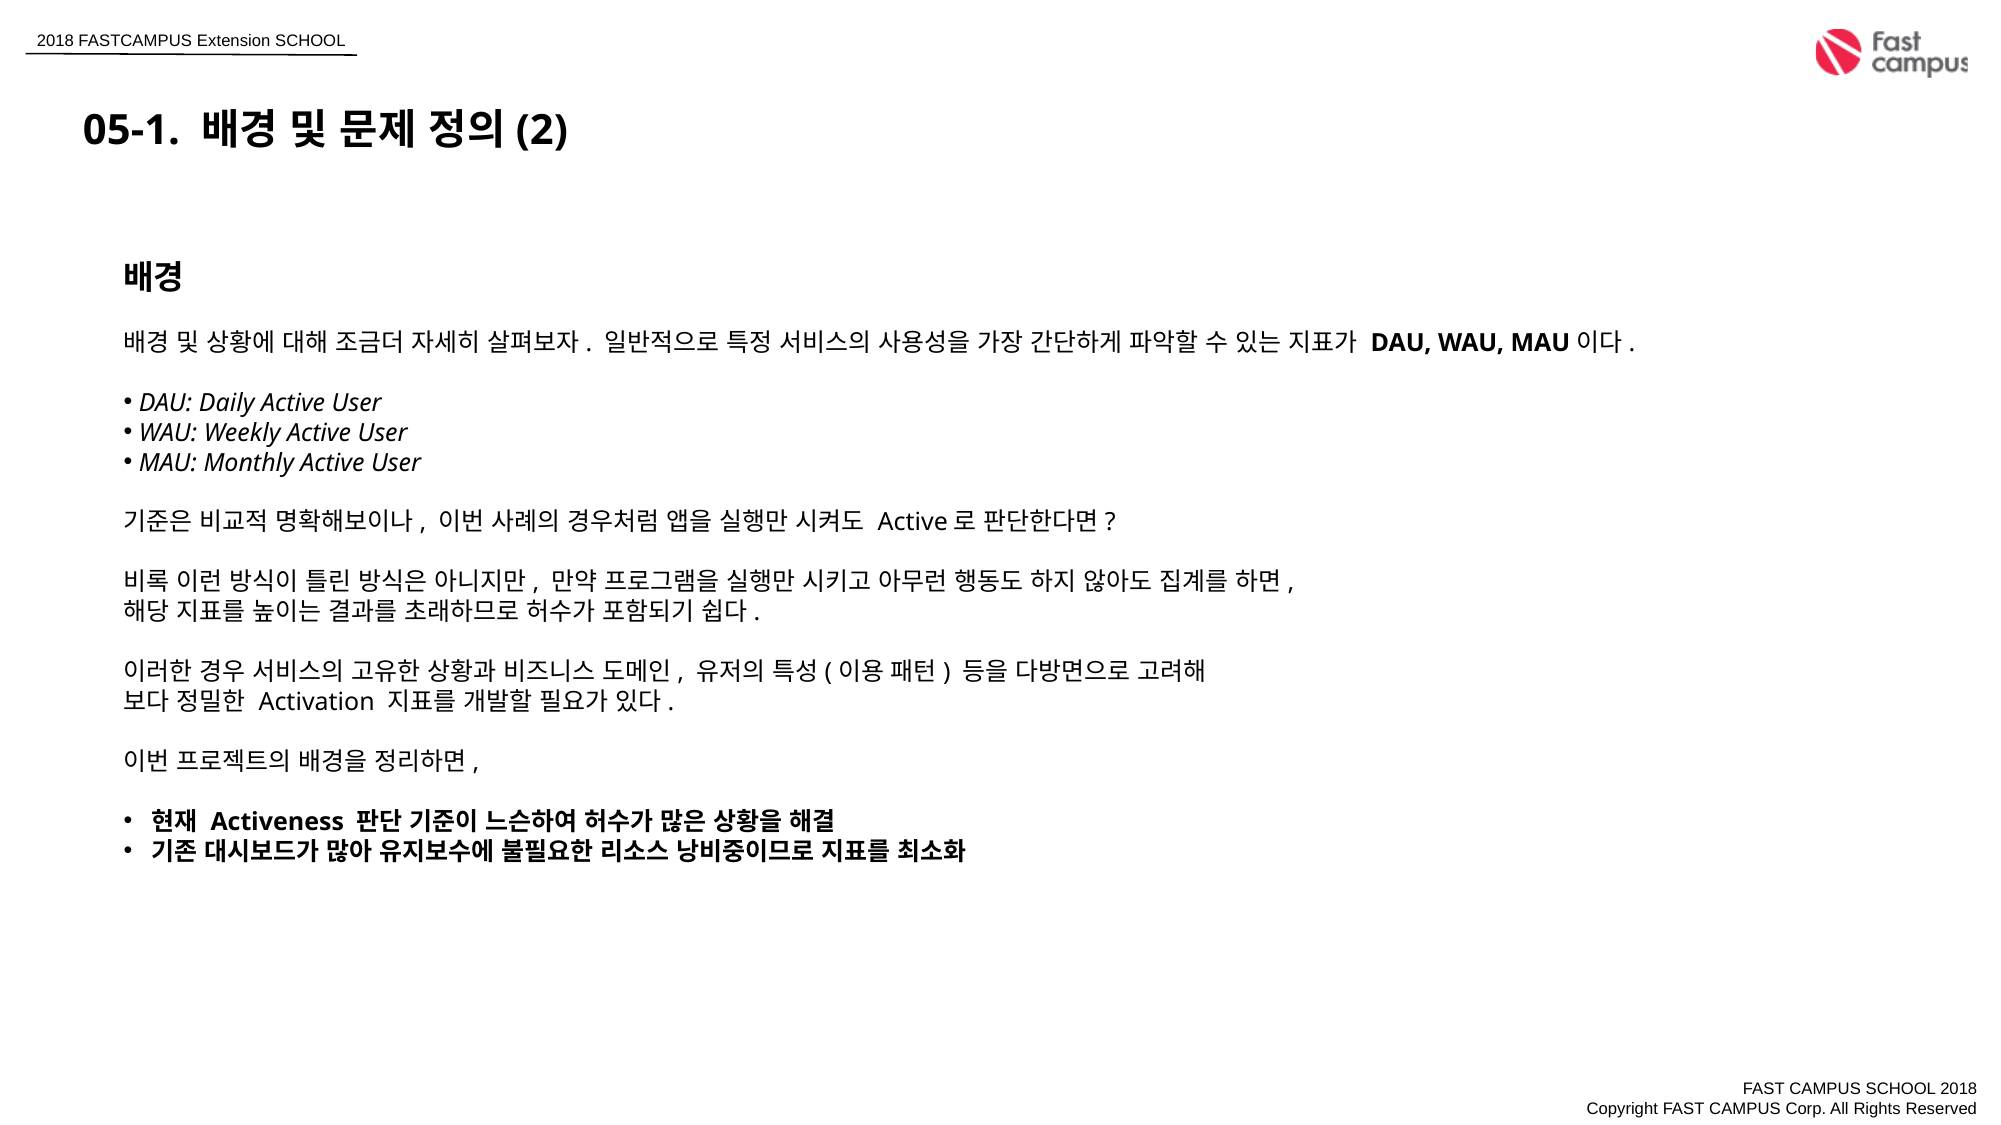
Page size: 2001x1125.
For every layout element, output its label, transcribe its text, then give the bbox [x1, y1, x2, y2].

text_box 배경 배경 및 상황에 대해 조금더 자세히 살펴보자. 일반적으로 특정 서비스의 사용성을 가장 간단하게 파악할 수 있는 지표가 DAU, WAU, MAU이다. DAU: Daily Active User WAU: Weekly Active User MAU: Monthly Active User 기준은 비교적 명확해보이나, 이번 사례의 경우처럼 앱을 실행만 시켜도 Active로 판단한다면? 비록 이런 방식이 틀린 방식은 아니지만, 만약 프로그램을 실행만 시키고 아무런 행동도 하지 않아도 집계를 하면, 해당 지표를 높이는 결과를 초래하므로 허수가 포함되기 쉽다. 이러한 경우 서비스의 고유한 상황과 비즈니스 도메인, 유저의 특성(이용 패턴) 등을 다방면으로 고려해 보다 정밀한 Activation 지표를 개발할 필요가 있다. 이번 프로젝트의 배경을 정리하면, 현재 Activeness 판단 기준이 느슨하여 허수가 많은 상황을 해결 기존 대시보드가 많아 유지보수에 불필요한 리소스 낭비중이므로 지표를 최소화 [108, 248, 1779, 873]
text_box 05-1. 배경 및 문제 정의(2) [68, 95, 1198, 161]
